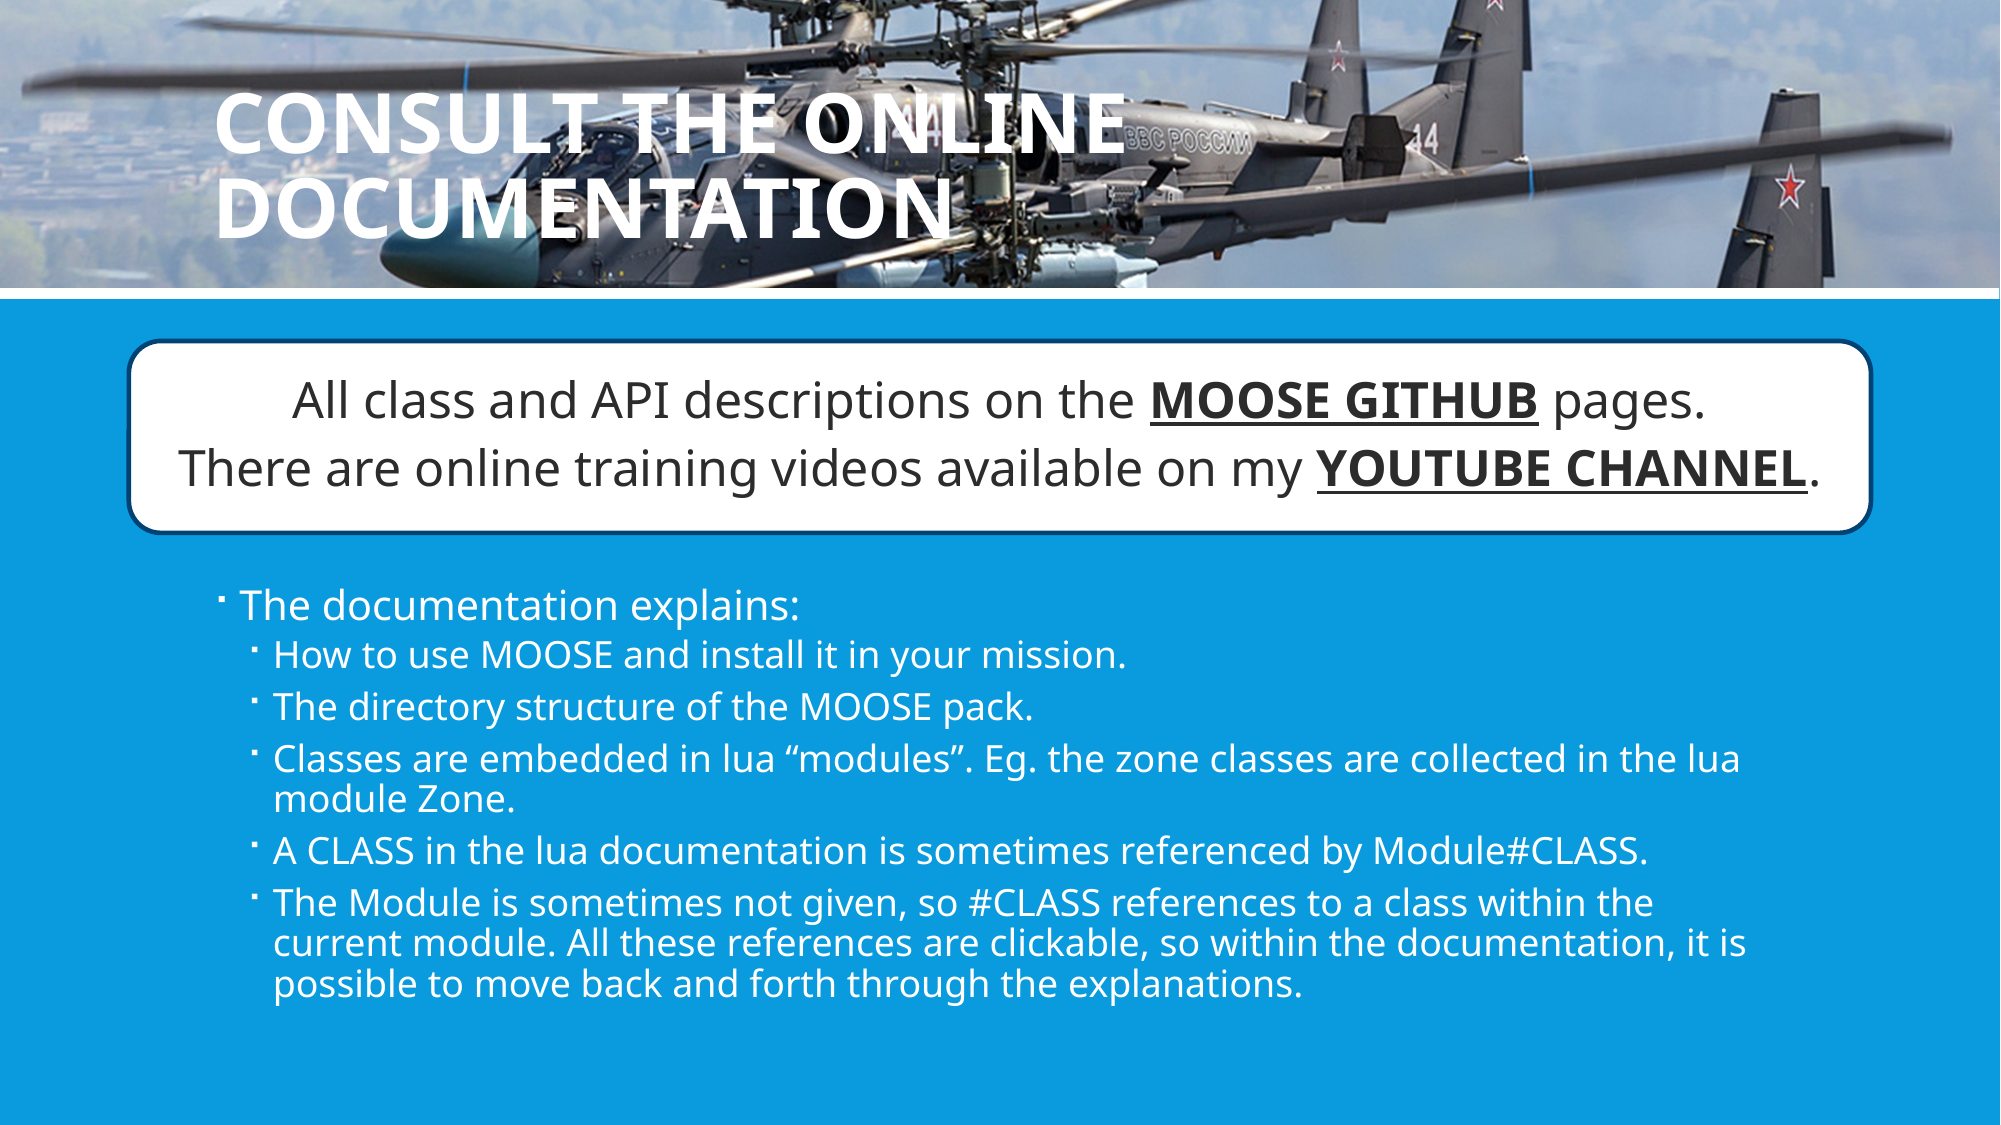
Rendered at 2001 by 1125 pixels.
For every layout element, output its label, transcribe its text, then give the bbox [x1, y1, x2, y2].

title consult the online documentation [197, 46, 1803, 295]
text_box All class and API descriptions on the MOOSE GITHUB pages. There are online training videos available on my YOUTUBE CHANNEL. [127, 339, 1873, 534]
picture [0, 0, 2000, 288]
list The documentation explains: How to use MOOSE and install it in your mission. The directory structure of the MOOSE pack. Classes are embedded in lua “modules”. Eg. the zone classes are collected in the lua module Zone. A CLASS in the lua documentation is sometimes referenced by Module#CLASS. The Module is sometimes not given, so #CLASS references to a class within the current module. All these references are clickable, so within the documentation, it is possible to move back and forth through the explanations. [197, 577, 1803, 1020]
